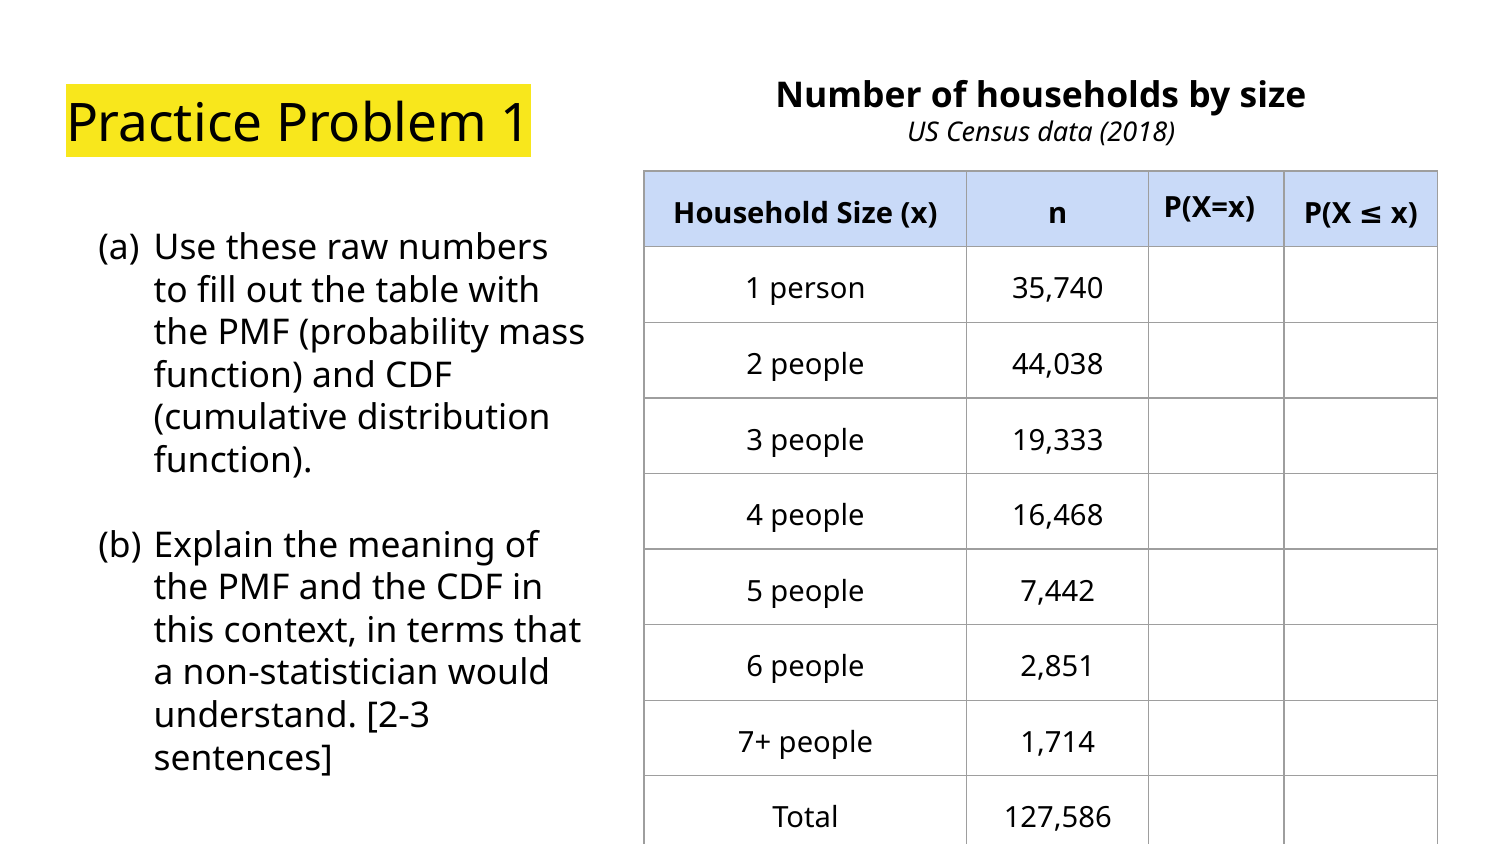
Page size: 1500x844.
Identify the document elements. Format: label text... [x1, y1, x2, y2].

table_cell [1285, 701, 1437, 775]
table_cell 7+ people [645, 701, 966, 775]
table_cell [1149, 247, 1283, 322]
text_box Use these raw numbers to fill out the table with the PMF (probability mass function) and CDF (cumulative distribution function). Explain the meaning of the PMF and the CDF in this context, in terms that a non-statistician would understand. [2-3 sentences] [63, 209, 603, 792]
table_cell 1,714 [967, 701, 1148, 775]
table_cell 3 people [645, 399, 966, 473]
table_cell [1149, 399, 1283, 473]
table_cell 127,586 [967, 776, 1148, 844]
text_box Number of households by size US Census data (2018) [644, 56, 1438, 162]
table_cell 16,468 [967, 474, 1148, 548]
table_cell [1149, 474, 1283, 548]
title Practice Problem 1 [51, 72, 1449, 167]
table_cell 19,333 [967, 399, 1148, 473]
table_cell [1149, 323, 1283, 397]
table_cell 6 people [645, 625, 966, 700]
table_cell 44,038 [967, 323, 1148, 397]
table_cell [1149, 625, 1283, 700]
table_cell [1285, 247, 1437, 322]
table_cell Total [645, 776, 966, 844]
table_cell 1 person [645, 247, 966, 322]
table_cell 7,442 [967, 550, 1148, 624]
table_cell [1149, 701, 1283, 775]
table_cell [1149, 550, 1283, 624]
table_cell 2,851 [967, 625, 1148, 700]
table_cell [1285, 474, 1437, 548]
table_header n [967, 172, 1148, 246]
table_cell 35,740 [967, 247, 1148, 322]
table_header Household Size (x) [645, 172, 966, 246]
table_cell [1285, 625, 1437, 700]
table_cell [1285, 399, 1437, 473]
table_cell 2 people [645, 323, 966, 397]
table_cell [1149, 776, 1283, 844]
table_cell 4 people [645, 474, 966, 548]
table_header P(X ≤ x) [1285, 172, 1437, 246]
table_header P(X=x) [1149, 172, 1283, 246]
table_cell [1285, 550, 1437, 624]
table_cell [1285, 323, 1437, 397]
table_cell 5 people [645, 550, 966, 624]
table_cell [1285, 776, 1437, 844]
